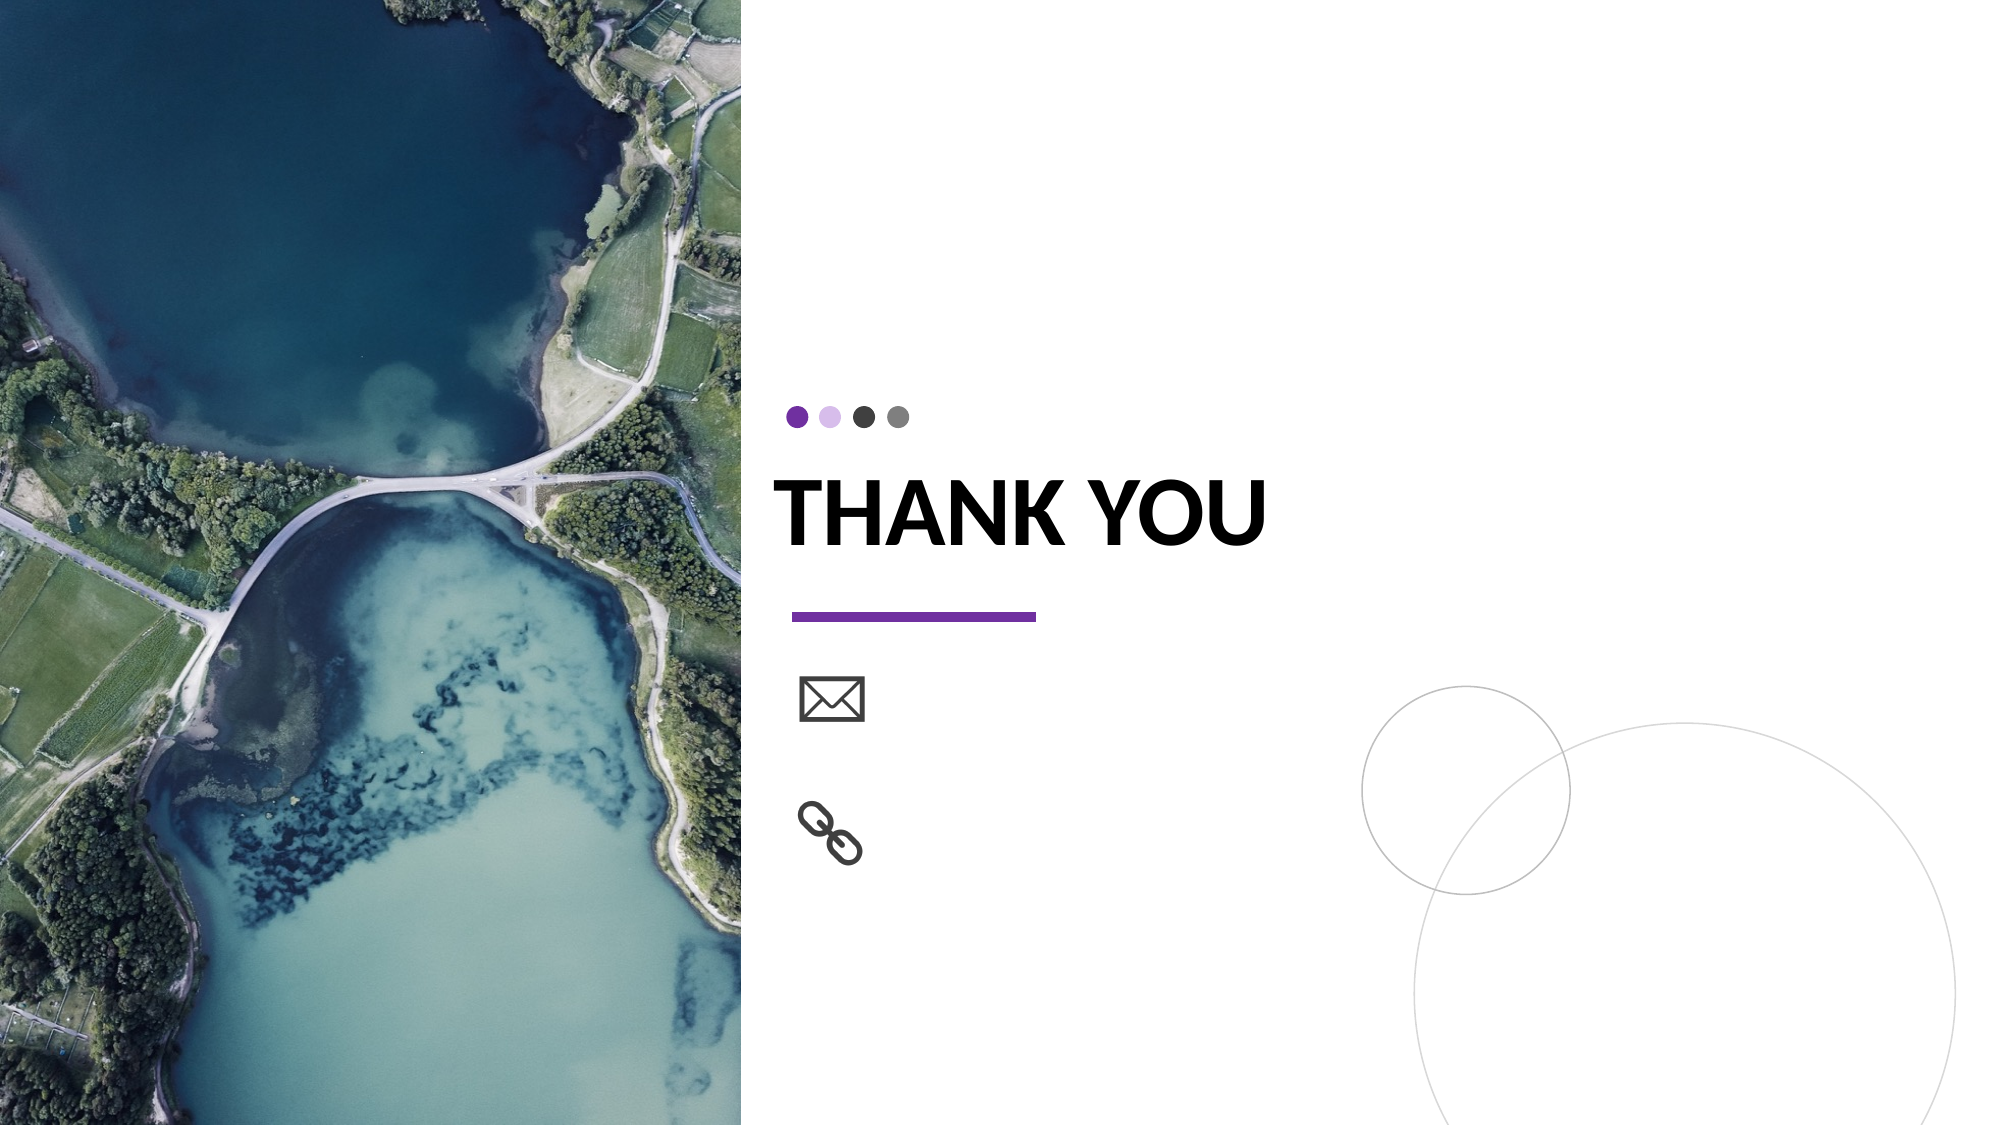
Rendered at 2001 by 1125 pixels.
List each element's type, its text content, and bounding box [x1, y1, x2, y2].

title THANK YOU [773, 443, 1849, 567]
picture [0, 0, 741, 1125]
picture [785, 788, 875, 878]
picture [793, 660, 871, 738]
